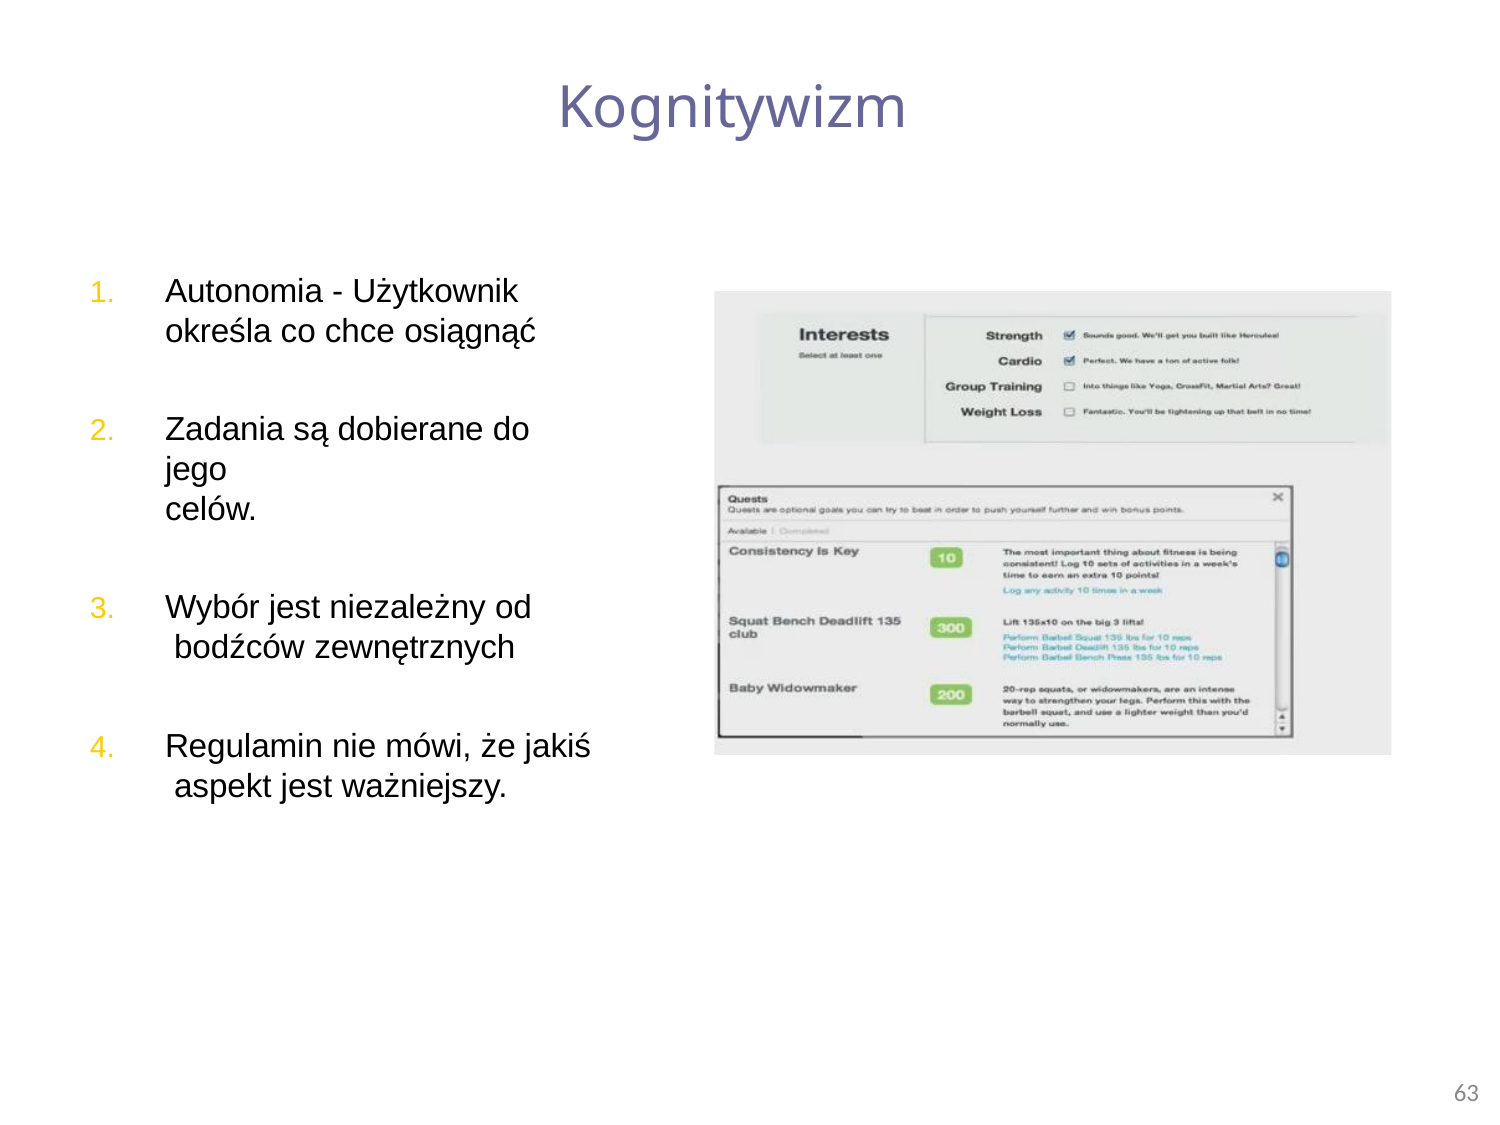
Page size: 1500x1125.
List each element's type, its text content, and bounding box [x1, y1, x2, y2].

title Kognitywizm [555, 66, 970, 257]
slide_number 63 [1447, 1081, 1486, 1125]
text_box Autonomia - Użytkownik określa co chce osiągnąć Zadania są dobierane do jego celów. Wybór jest niezależny od bodźców zewnętrznych Regulamin nie mówi, że jakiś aspekt jest ważniejszy. [87, 267, 608, 804]
text_box [714, 291, 1392, 755]
